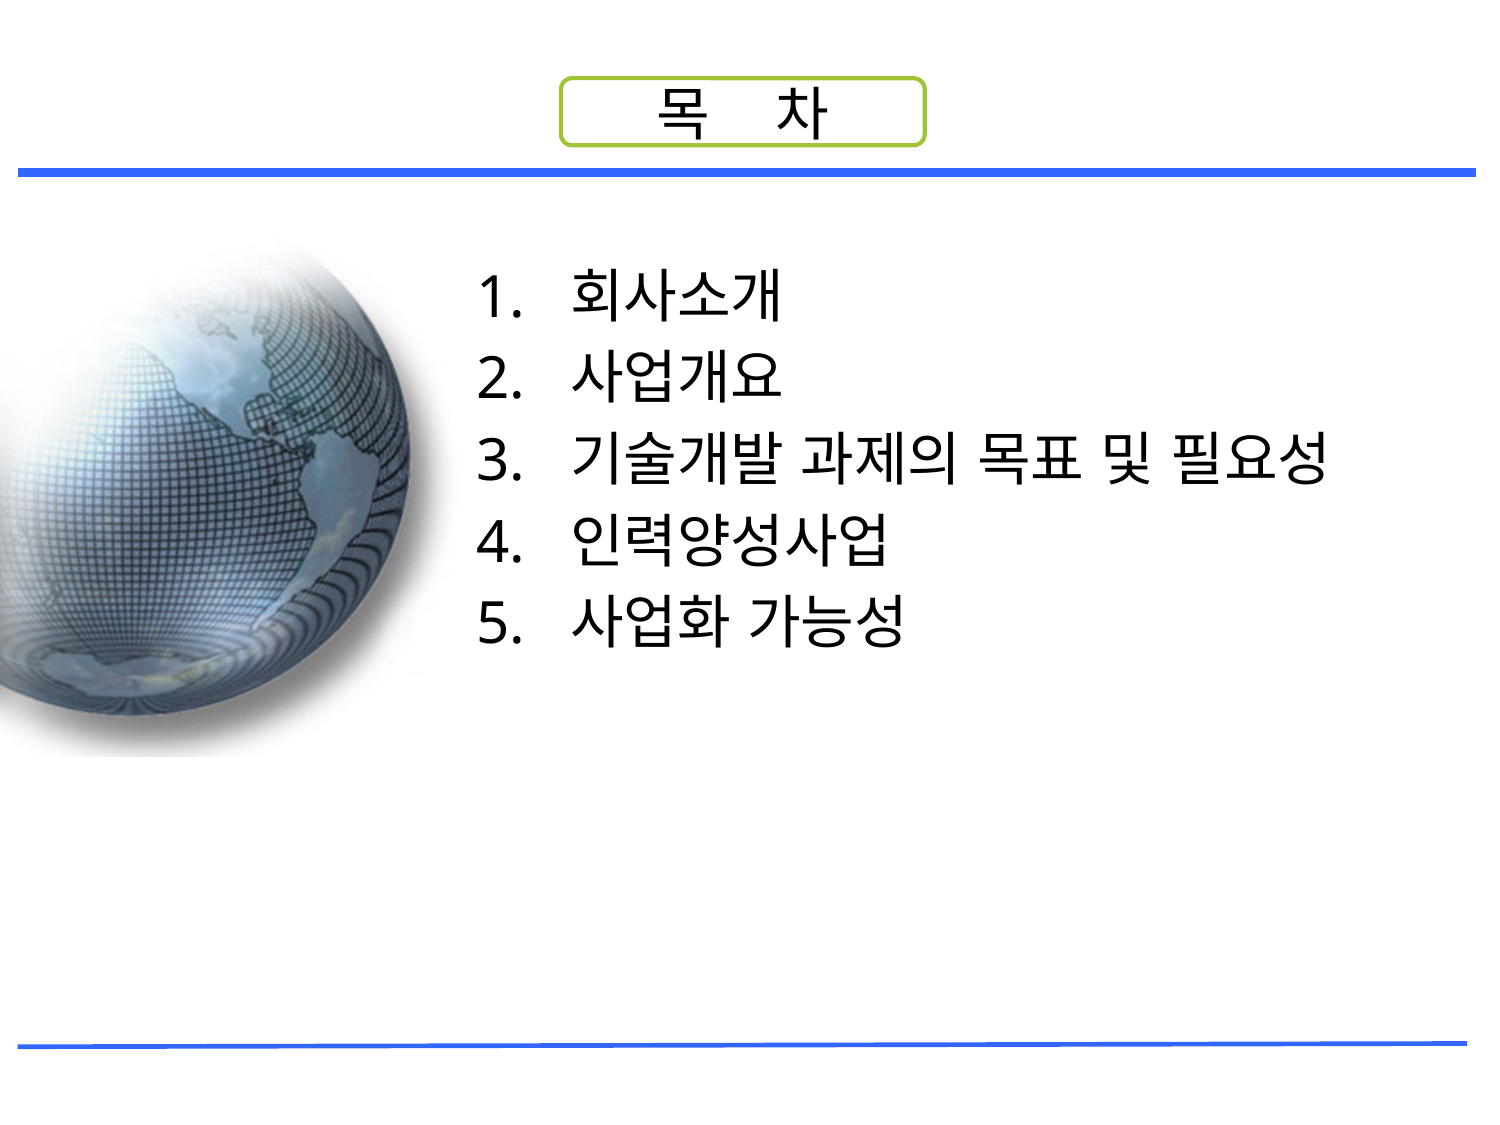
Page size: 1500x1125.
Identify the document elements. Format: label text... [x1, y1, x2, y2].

list 회사소개 사업개요 기술개발 과제의 목표 및 필요성 인력양성사업 사업화 가능성 [386, 251, 1468, 1032]
picture [0, 231, 463, 757]
text_box 목 차 [558, 76, 927, 148]
